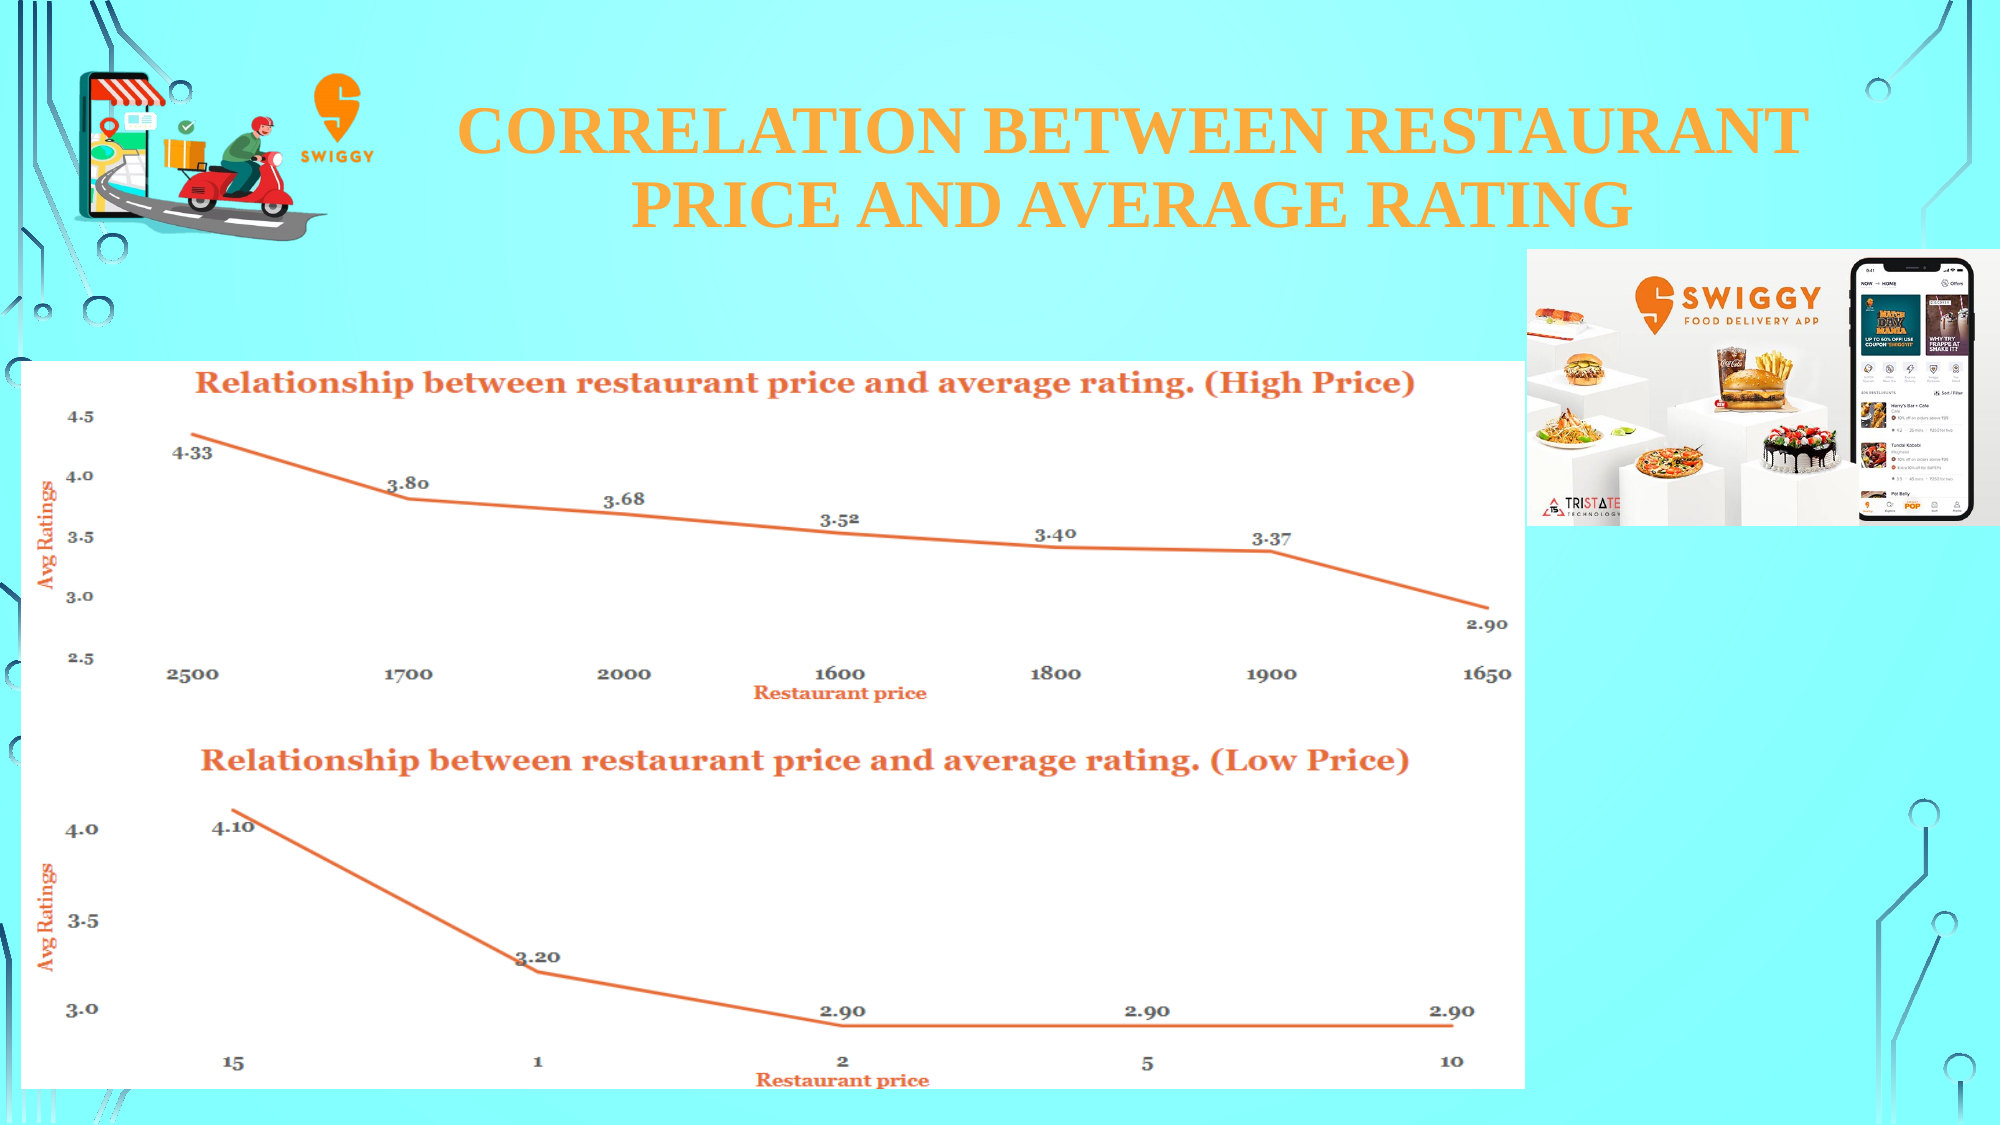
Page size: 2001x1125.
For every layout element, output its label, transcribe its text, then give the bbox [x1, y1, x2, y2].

picture [21, 360, 1525, 1089]
picture [65, 68, 385, 251]
title Correlation Between Restaurant Price and Average Rating [403, 59, 1863, 278]
picture [1527, 249, 2000, 526]
